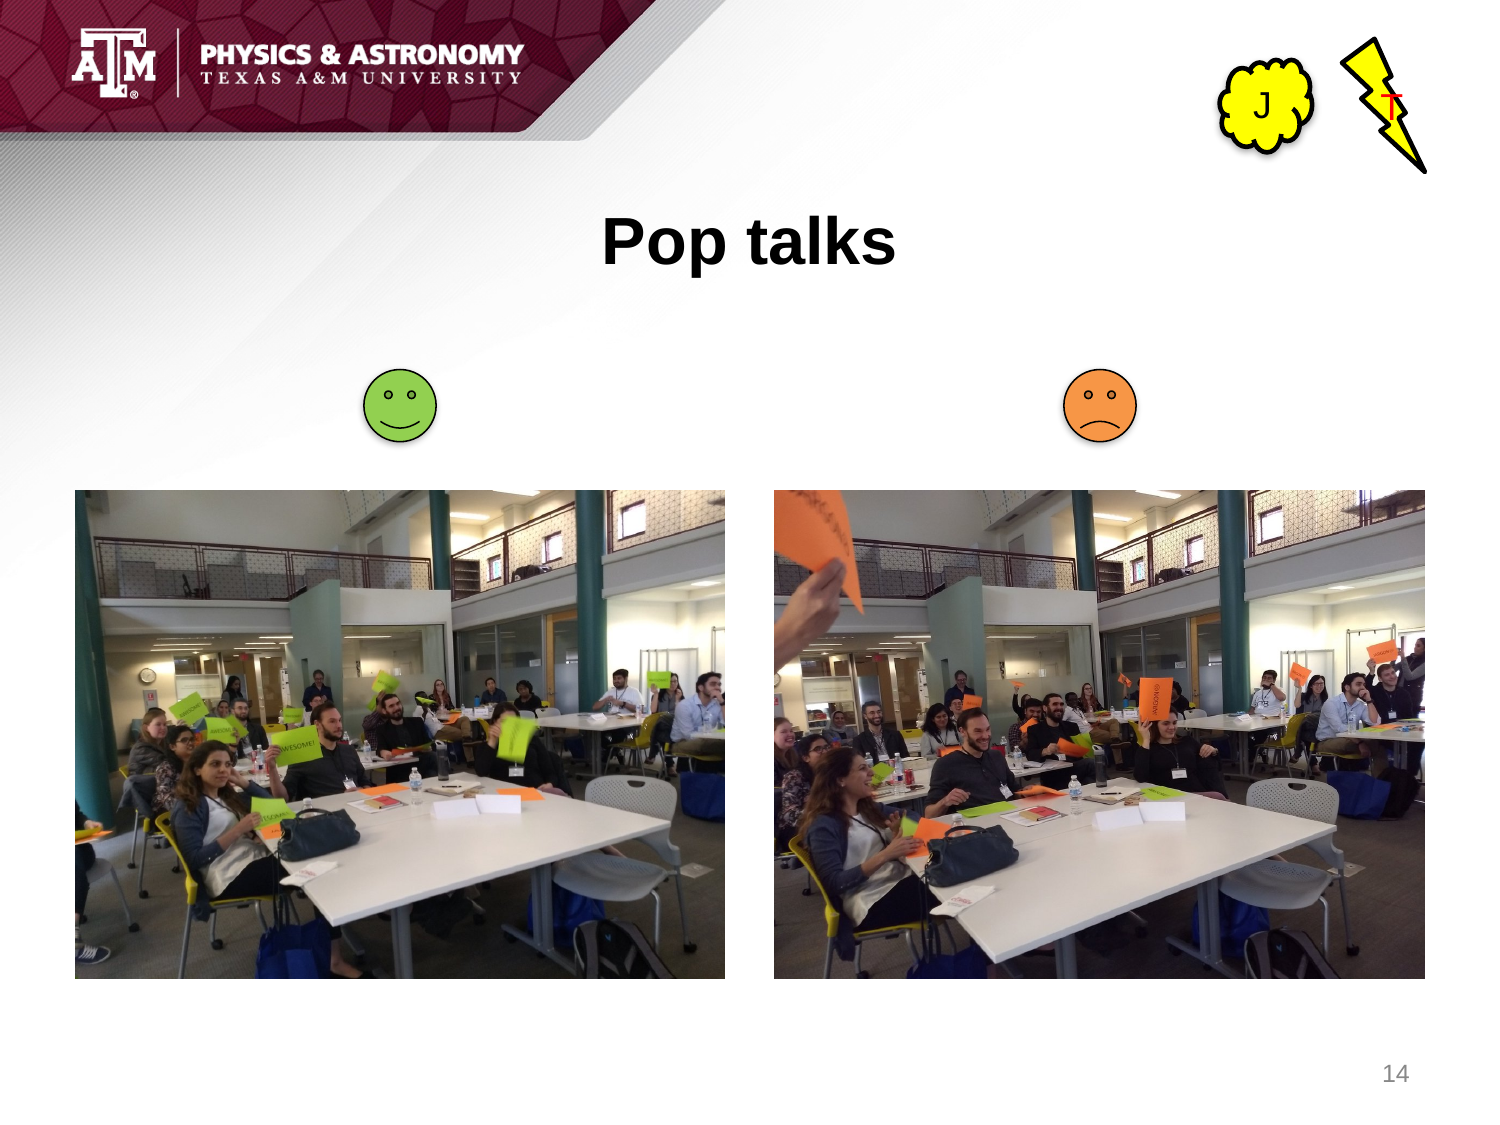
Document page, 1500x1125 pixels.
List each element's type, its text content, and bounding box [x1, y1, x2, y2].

text_box J [1219, 60, 1313, 153]
picture [0, 0, 1500, 1125]
slide_number 14 [1074, 1042, 1425, 1103]
text_box [1063, 369, 1137, 442]
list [74, 490, 726, 979]
title Pop talks [75, 172, 1425, 304]
text_box T [1342, 38, 1425, 173]
text_box [363, 369, 437, 442]
